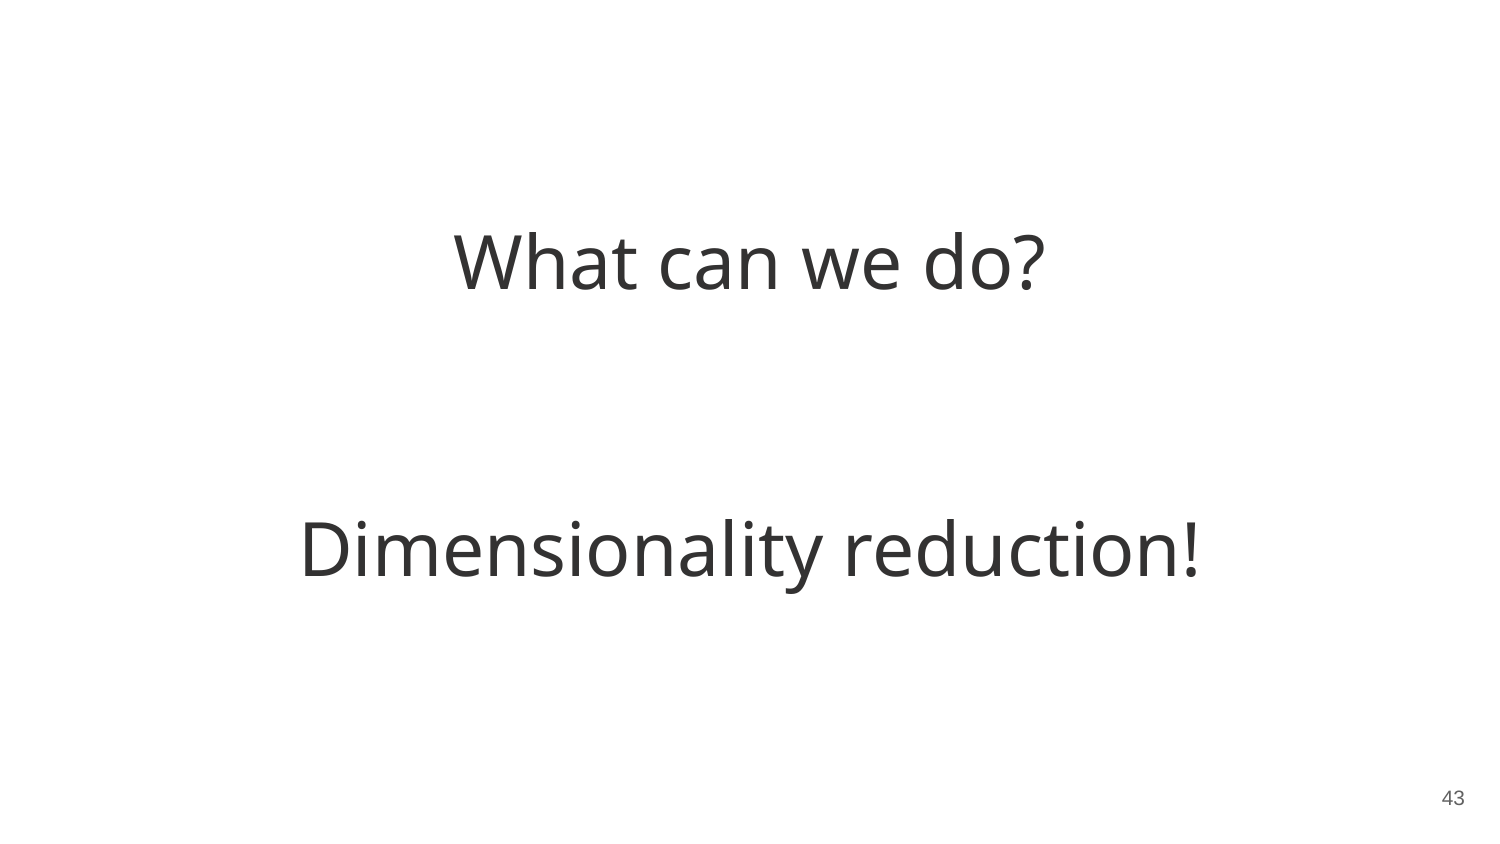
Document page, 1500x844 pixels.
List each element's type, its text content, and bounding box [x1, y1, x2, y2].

slide_number ‹#› [1389, 764, 1480, 830]
title What can we do? [51, 190, 1449, 329]
title Dimensionality reduction! [51, 477, 1449, 616]
